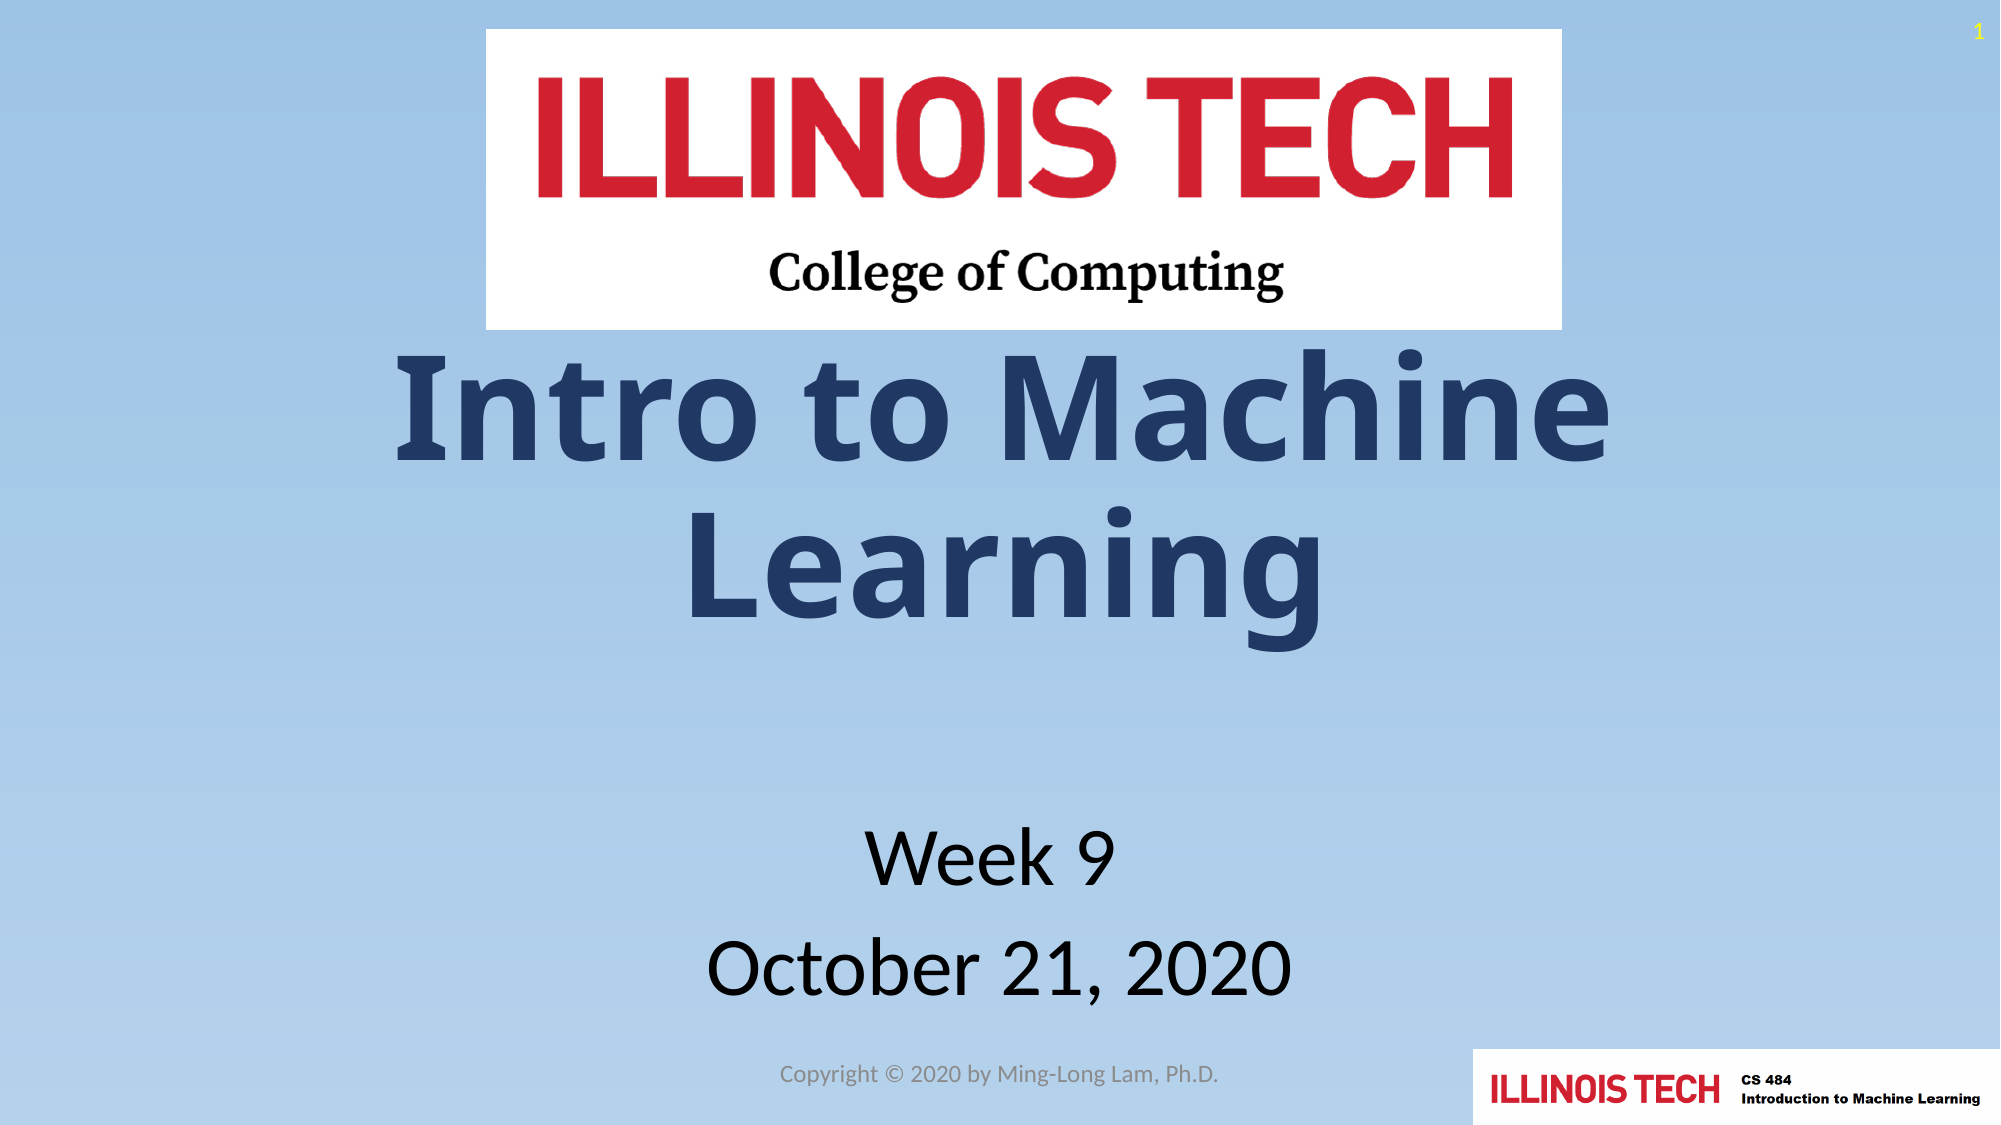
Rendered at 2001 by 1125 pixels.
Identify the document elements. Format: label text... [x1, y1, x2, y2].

picture [486, 29, 1562, 330]
slide_number 1 [1550, 0, 2000, 60]
picture [1473, 1049, 2000, 1125]
subtitle Week 9 October 21, 2020 [249, 777, 1750, 1050]
title CS 484 Intro to Machine Learning [133, 347, 1876, 657]
footer Copyright © 2020 by Ming-Long Lam, Ph.D. [662, 1042, 1338, 1103]
